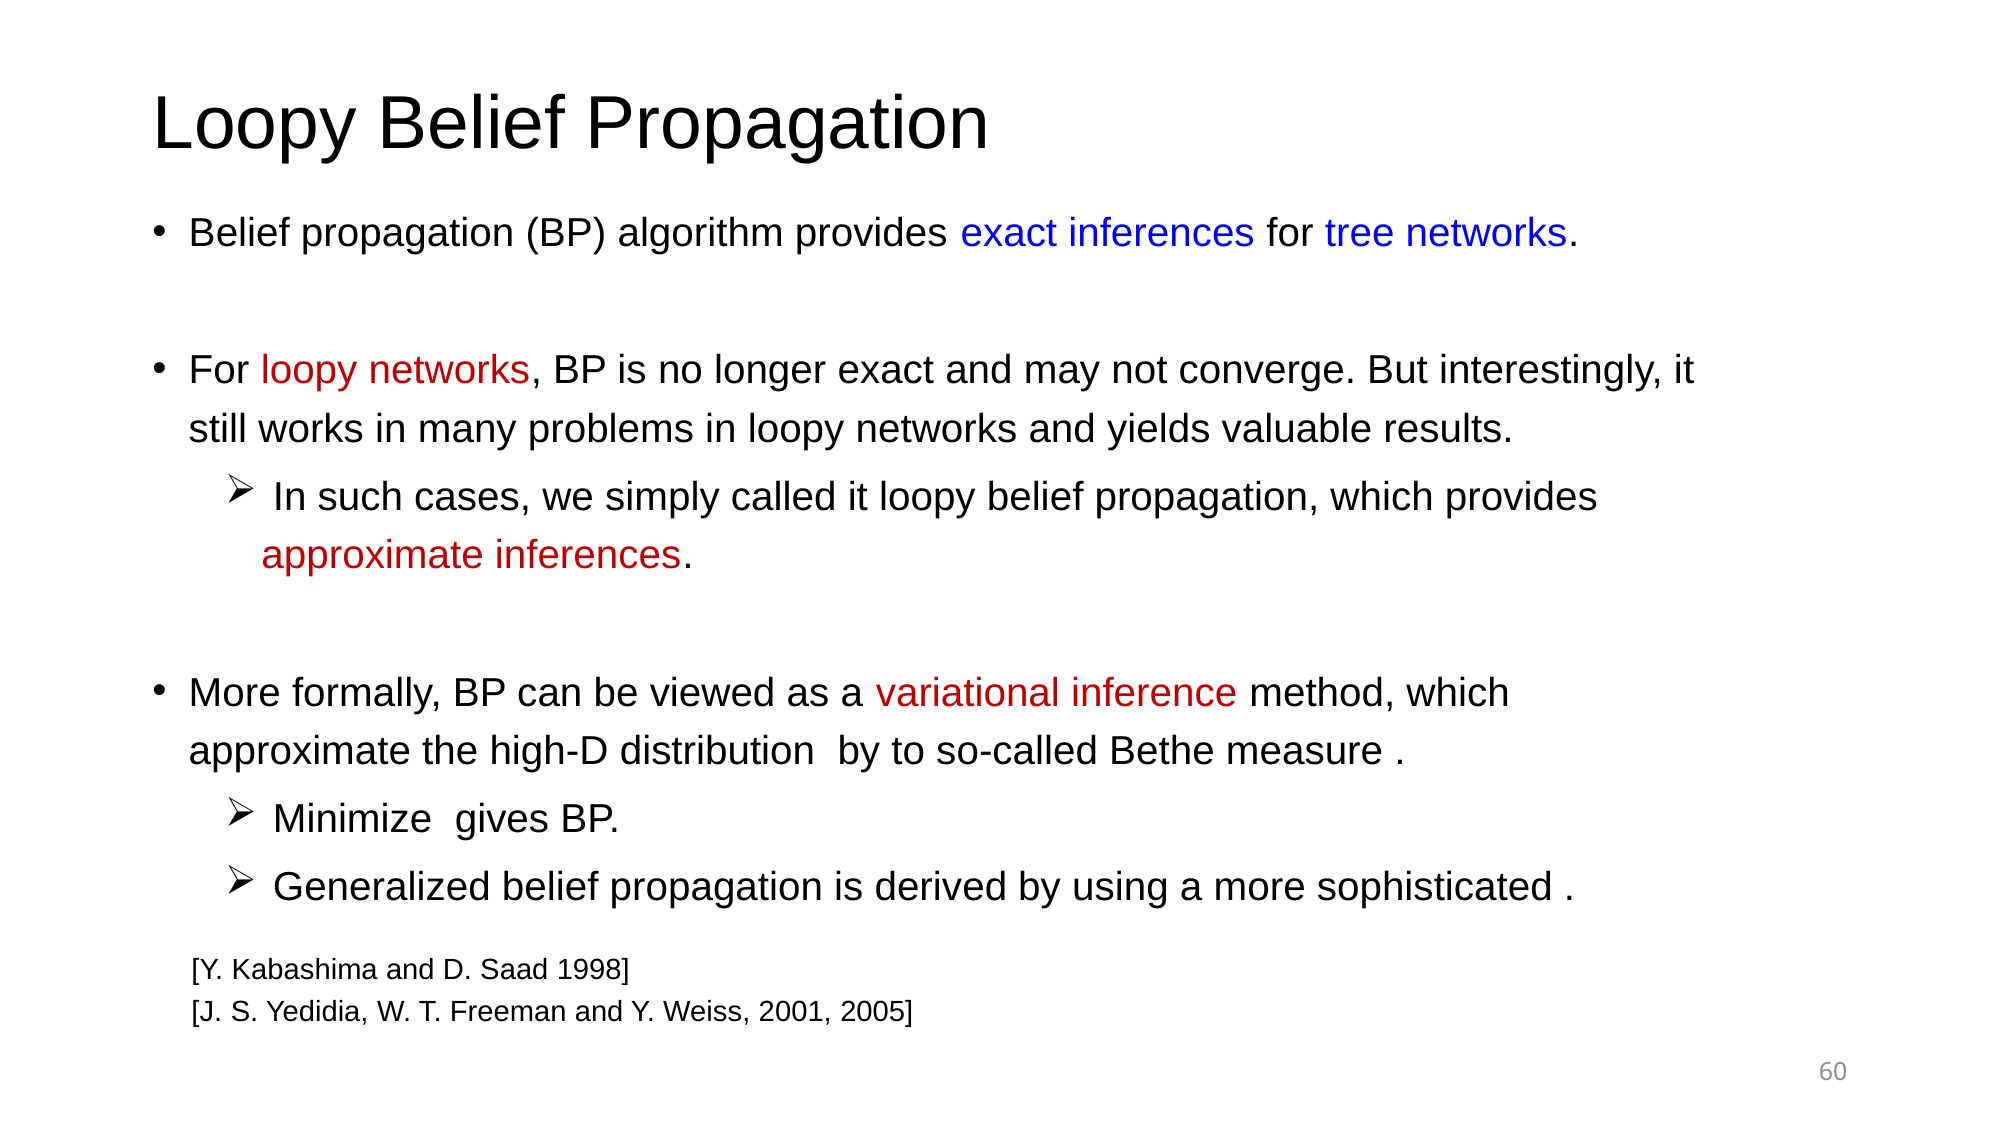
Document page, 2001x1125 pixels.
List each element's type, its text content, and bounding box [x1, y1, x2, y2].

slide_number 60 [1412, 1042, 1863, 1103]
text_box [Y. Kabashima and D. Saad 1998] [J. S. Yedidia, W. T. Freeman and Y. Weiss, 2001, 2005] [176, 936, 1063, 1035]
title Loopy Belief Propagation [137, 59, 1863, 189]
